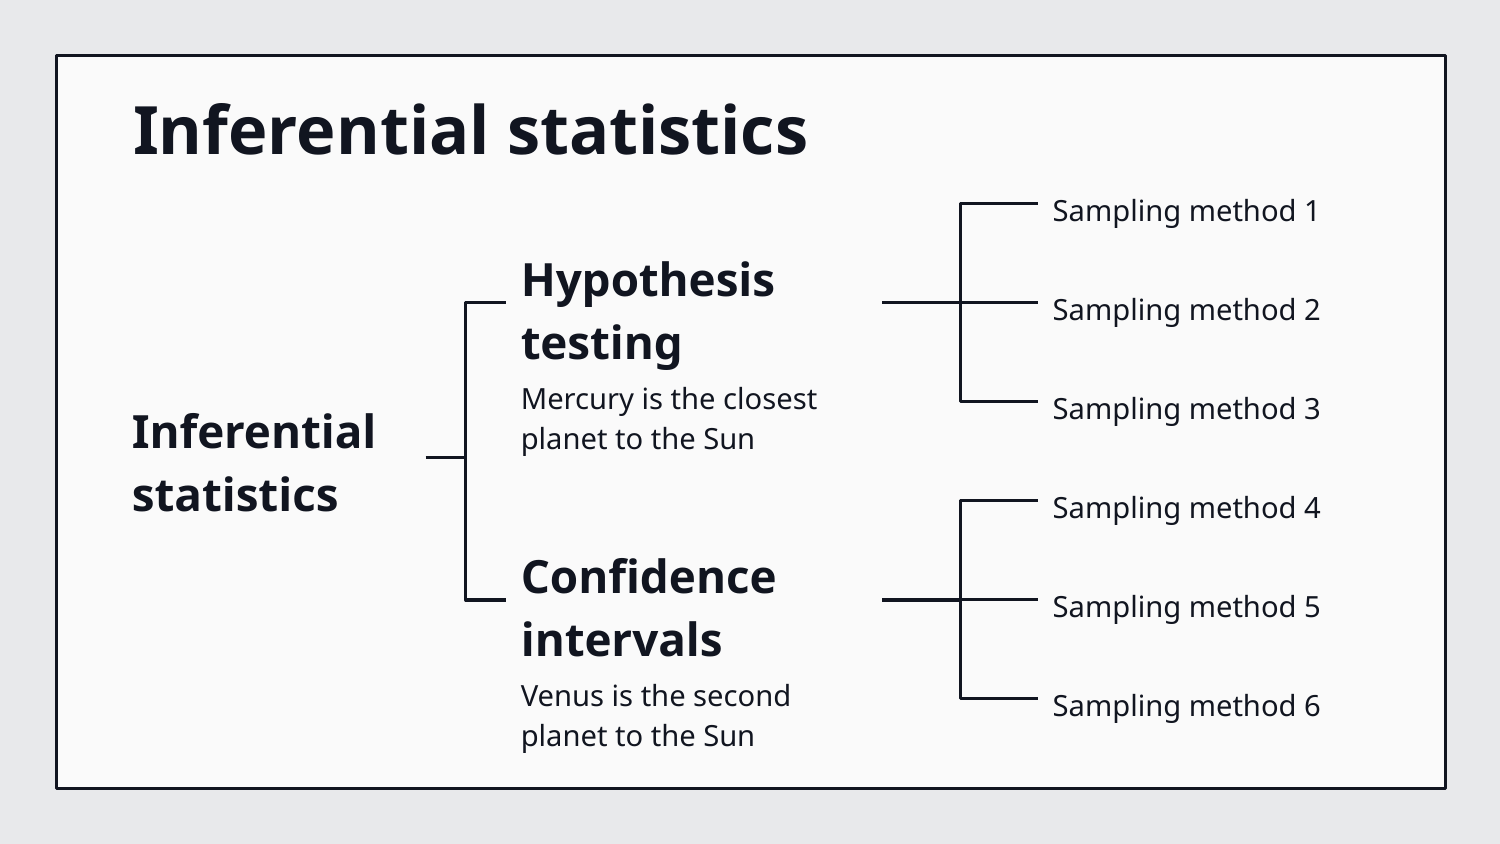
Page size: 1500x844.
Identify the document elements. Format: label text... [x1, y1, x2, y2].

text_box Sampling method 1 [1037, 171, 1383, 235]
text_box Sampling method 3 [1037, 369, 1383, 433]
text_box Venus is the second planet to the Sun [505, 657, 883, 750]
title Inferential statistics [118, 72, 1382, 167]
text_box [882, 500, 1038, 598]
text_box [882, 599, 1038, 700]
text_box Sampling method 2 [1042, 270, 1383, 334]
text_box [882, 202, 1038, 301]
text_box Inferential statistics [116, 393, 420, 522]
text_box Sampling method 4 [1037, 469, 1383, 532]
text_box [425, 302, 507, 456]
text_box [882, 302, 1038, 402]
text_box Hypothesis testing [505, 222, 877, 360]
text_box Mercury is the closest planet to the Sun [512, 360, 883, 452]
text_box Sampling method 5 [1042, 568, 1383, 632]
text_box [425, 457, 507, 601]
text_box Sampling method 6 [1037, 667, 1383, 731]
text_box Confidence intervals [505, 519, 877, 657]
